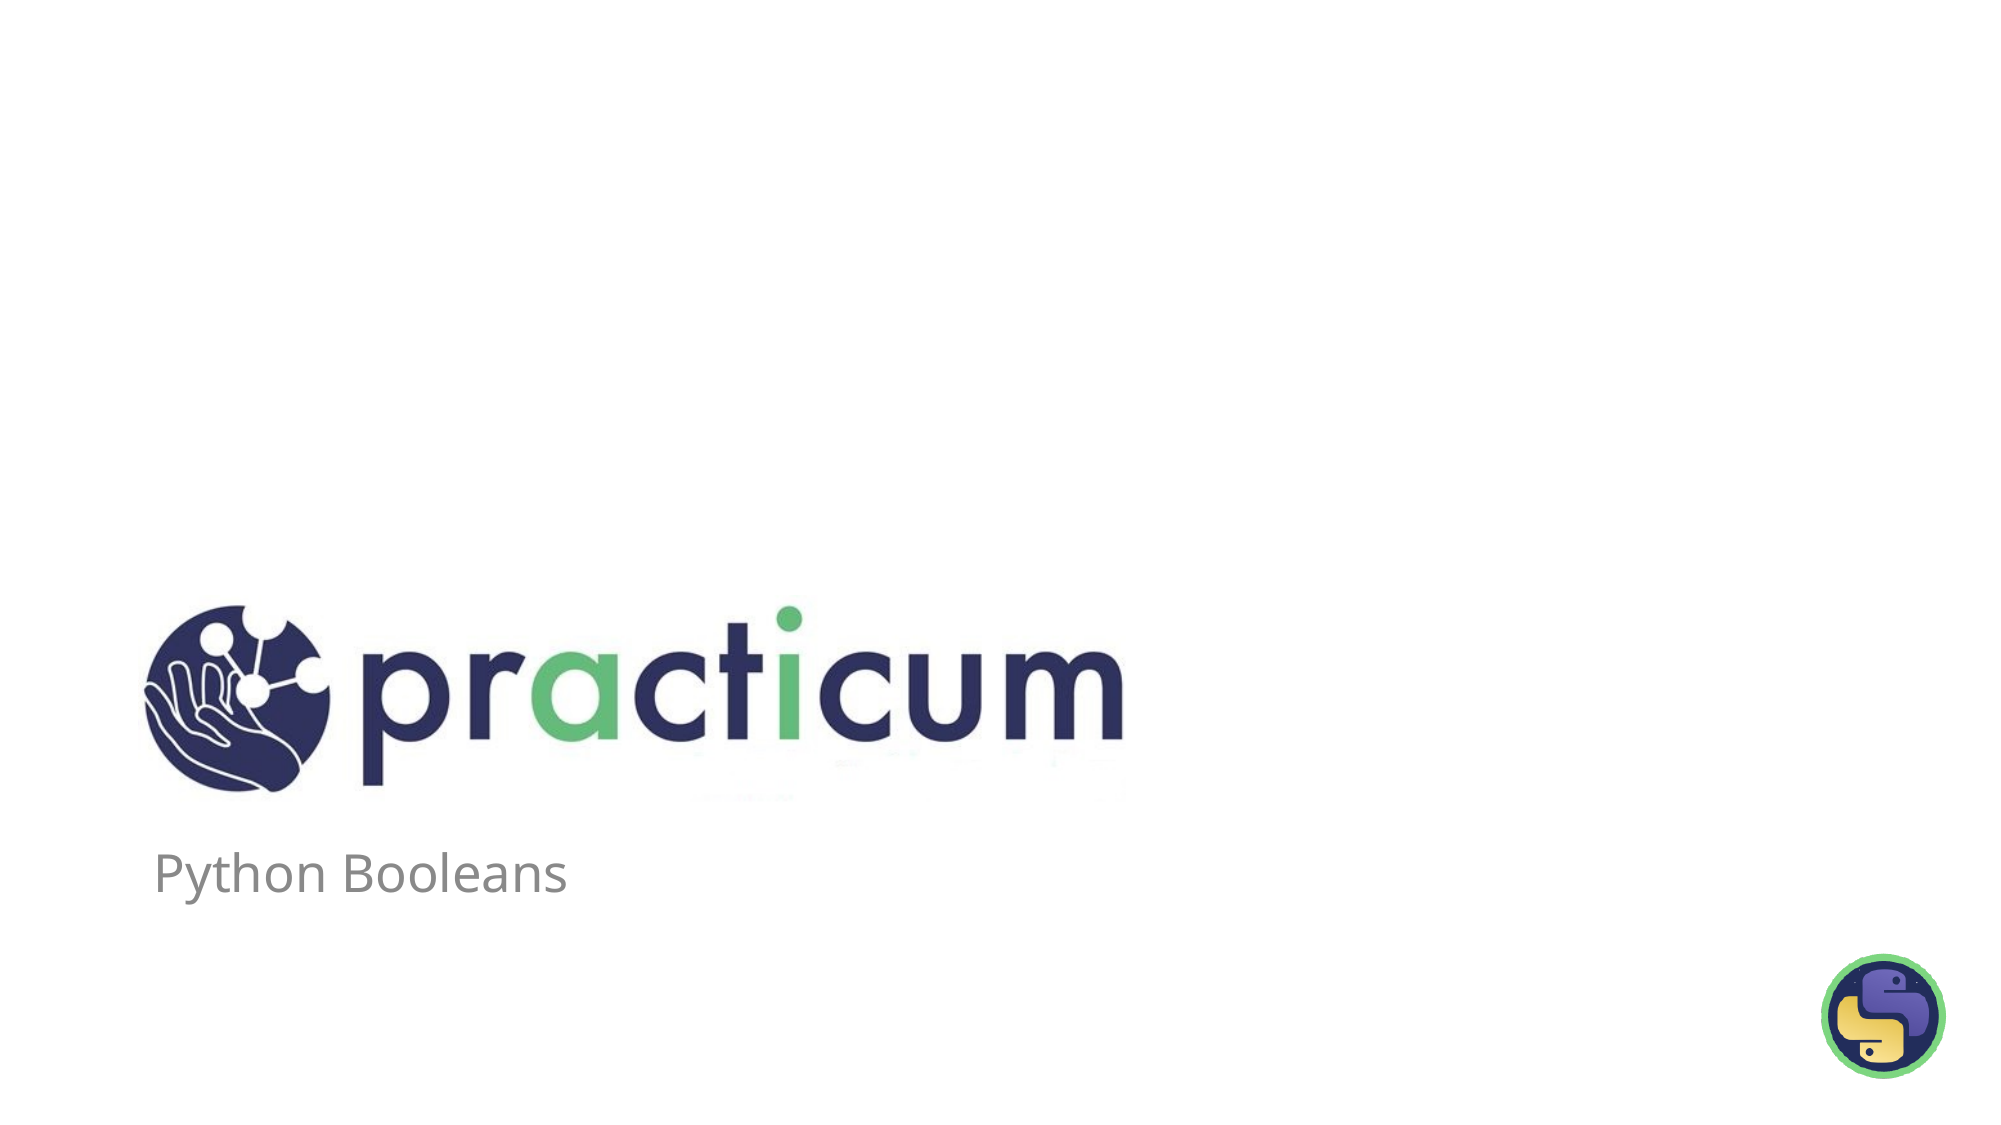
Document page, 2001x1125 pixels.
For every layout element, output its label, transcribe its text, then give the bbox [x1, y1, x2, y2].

title Python Booleans [138, 840, 1864, 912]
picture [138, 595, 1149, 805]
picture [1816, 947, 1953, 1084]
